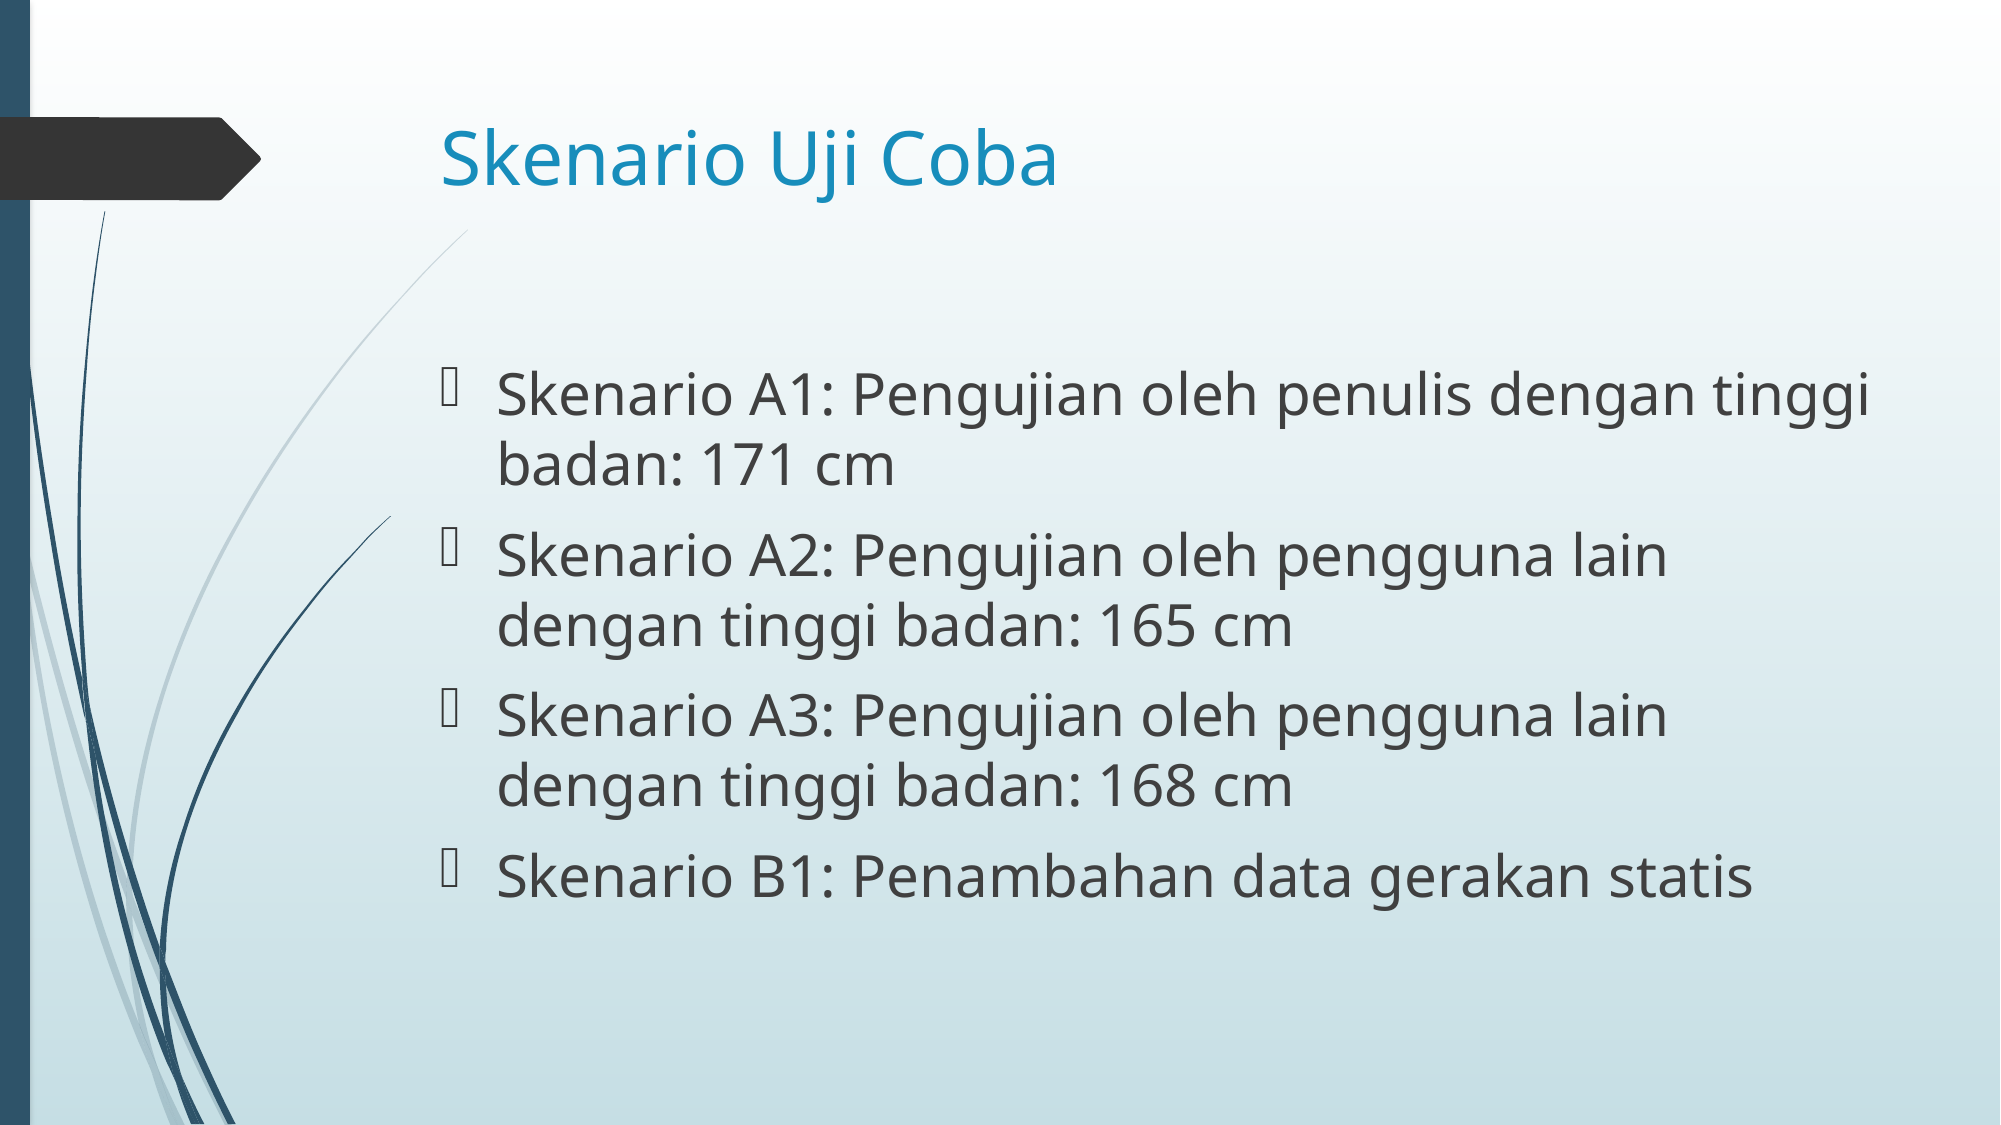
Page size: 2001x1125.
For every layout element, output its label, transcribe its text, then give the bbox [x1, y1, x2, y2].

list Skenario A1: Pengujian oleh penulis dengan tinggi badan: 171 cm Skenario A2: Pengujian oleh pengguna lain dengan tinggi badan: 165 cm Skenario A3: Pengujian oleh pengguna lain dengan tinggi badan: 168 cm Skenario B1: Penambahan data gerakan statis [424, 350, 1888, 970]
title Skenario Uji Coba [425, 102, 1888, 313]
